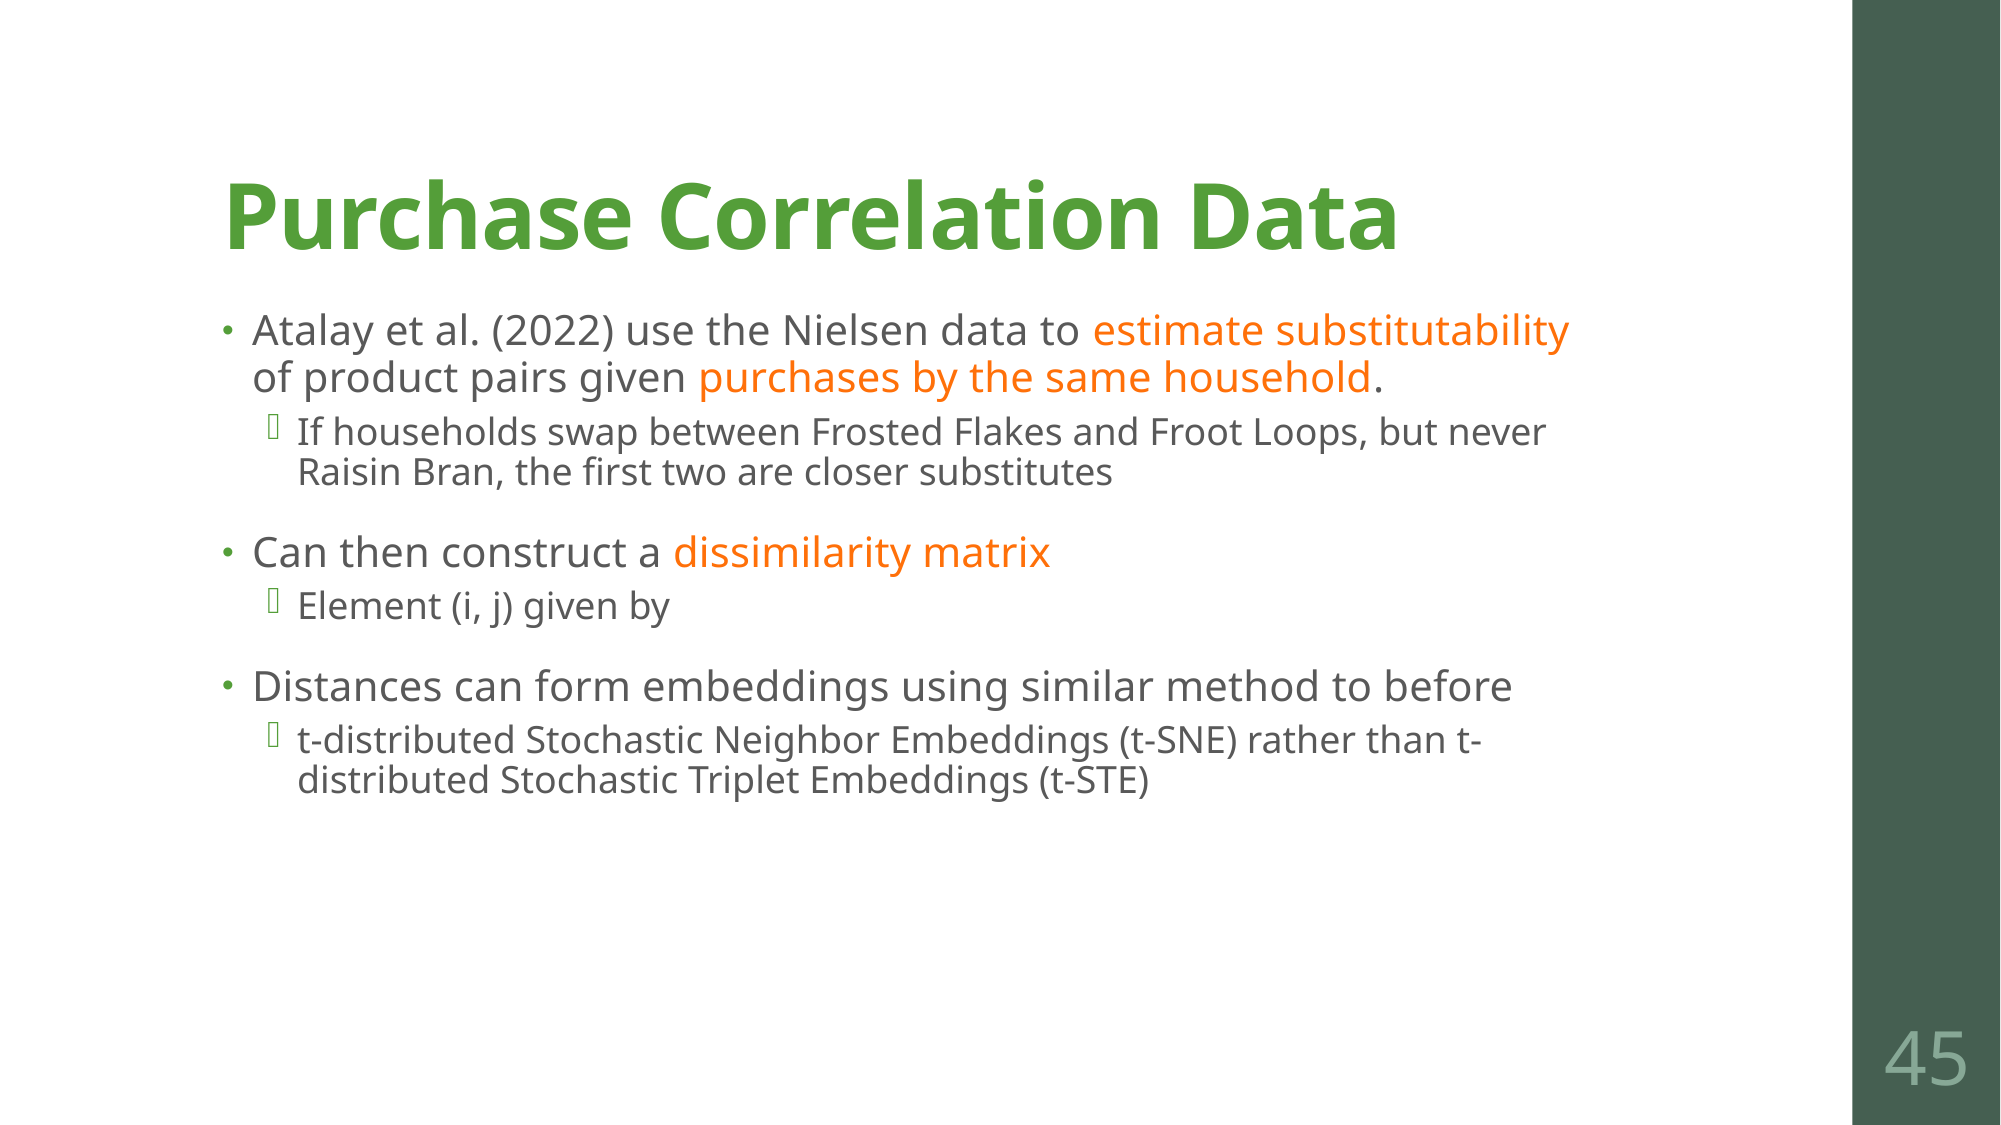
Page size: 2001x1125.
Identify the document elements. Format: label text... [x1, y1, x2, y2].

title Purchase Correlation Data [206, 43, 1797, 278]
slide_number 45 [1852, 1012, 2000, 1110]
